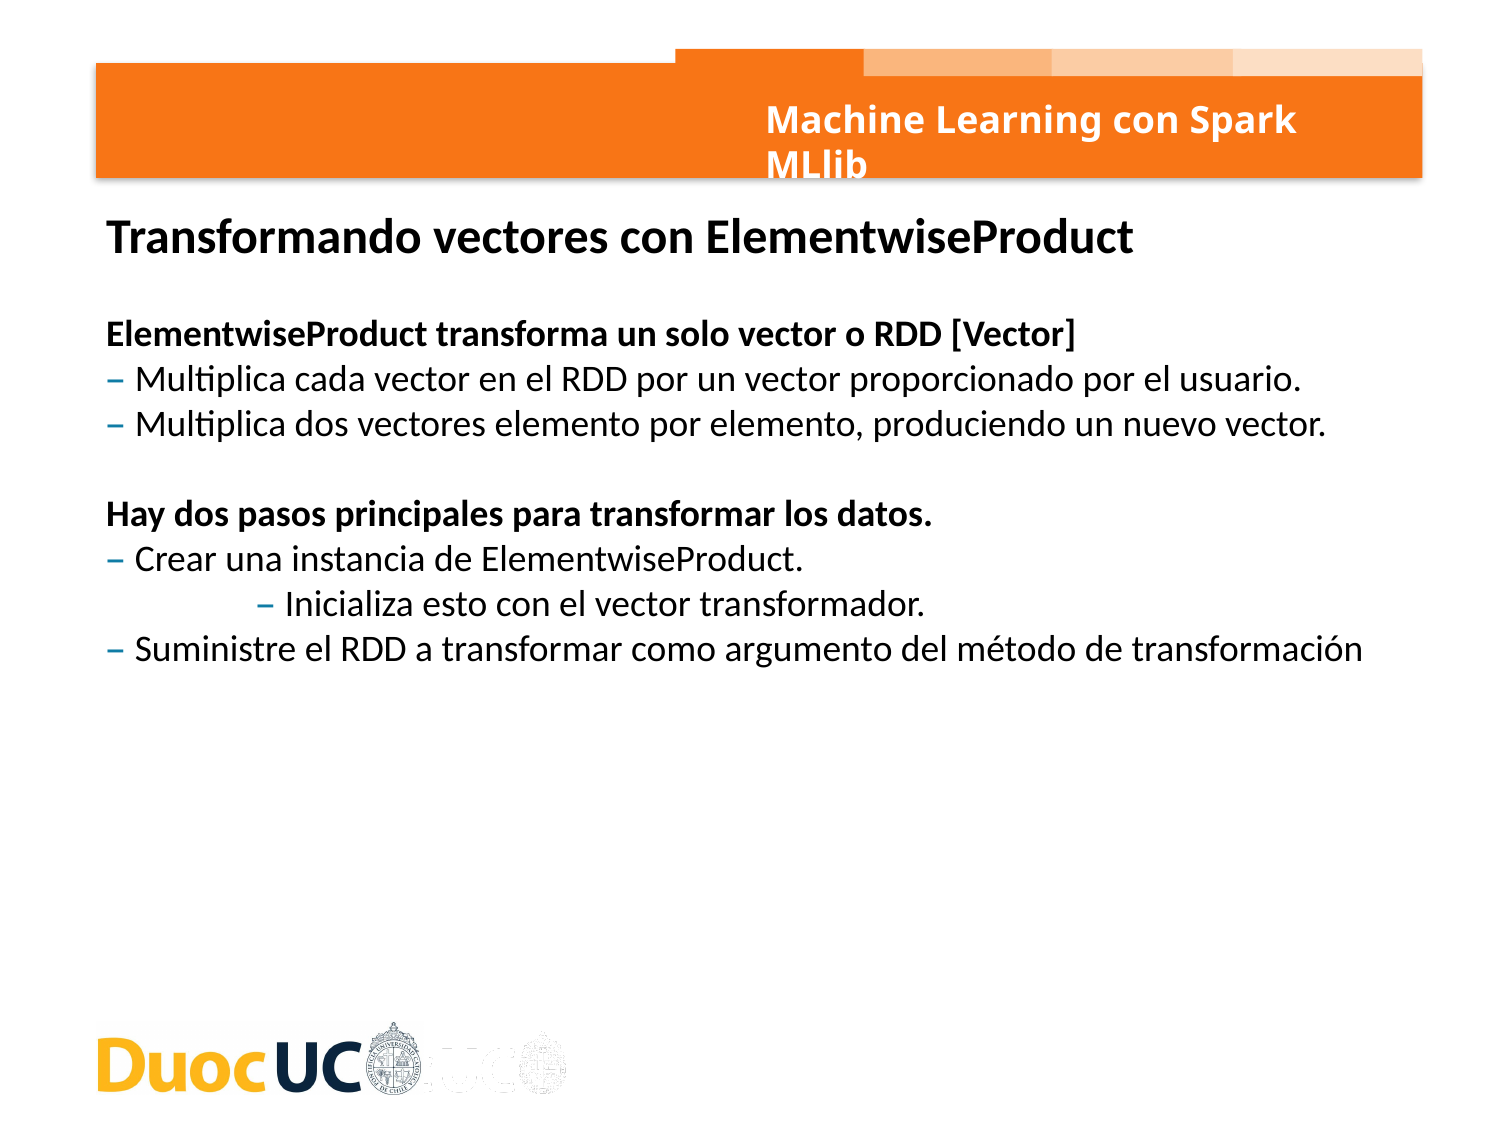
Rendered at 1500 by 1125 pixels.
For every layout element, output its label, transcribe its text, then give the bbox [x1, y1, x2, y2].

text_box Transformando vectores con ElementwiseProduct ElementwiseProduct transforma un solo vector o RDD [Vector] – Multiplica cada vector en el RDD por un vector proporcionado por el usuario. – Multiplica dos vectores elemento por elemento, produciendo un nuevo vector. Hay dos pasos principales para transformar los datos. – Crear una instancia de ElementwiseProduct. – Inicializa esto con el vector transformador. – Suministre el RDD a transformar como argumento del método de transformación [91, 196, 1425, 722]
picture [96, 1021, 566, 1095]
text_box Machine Learning con Spark MLlib [750, 88, 1381, 194]
